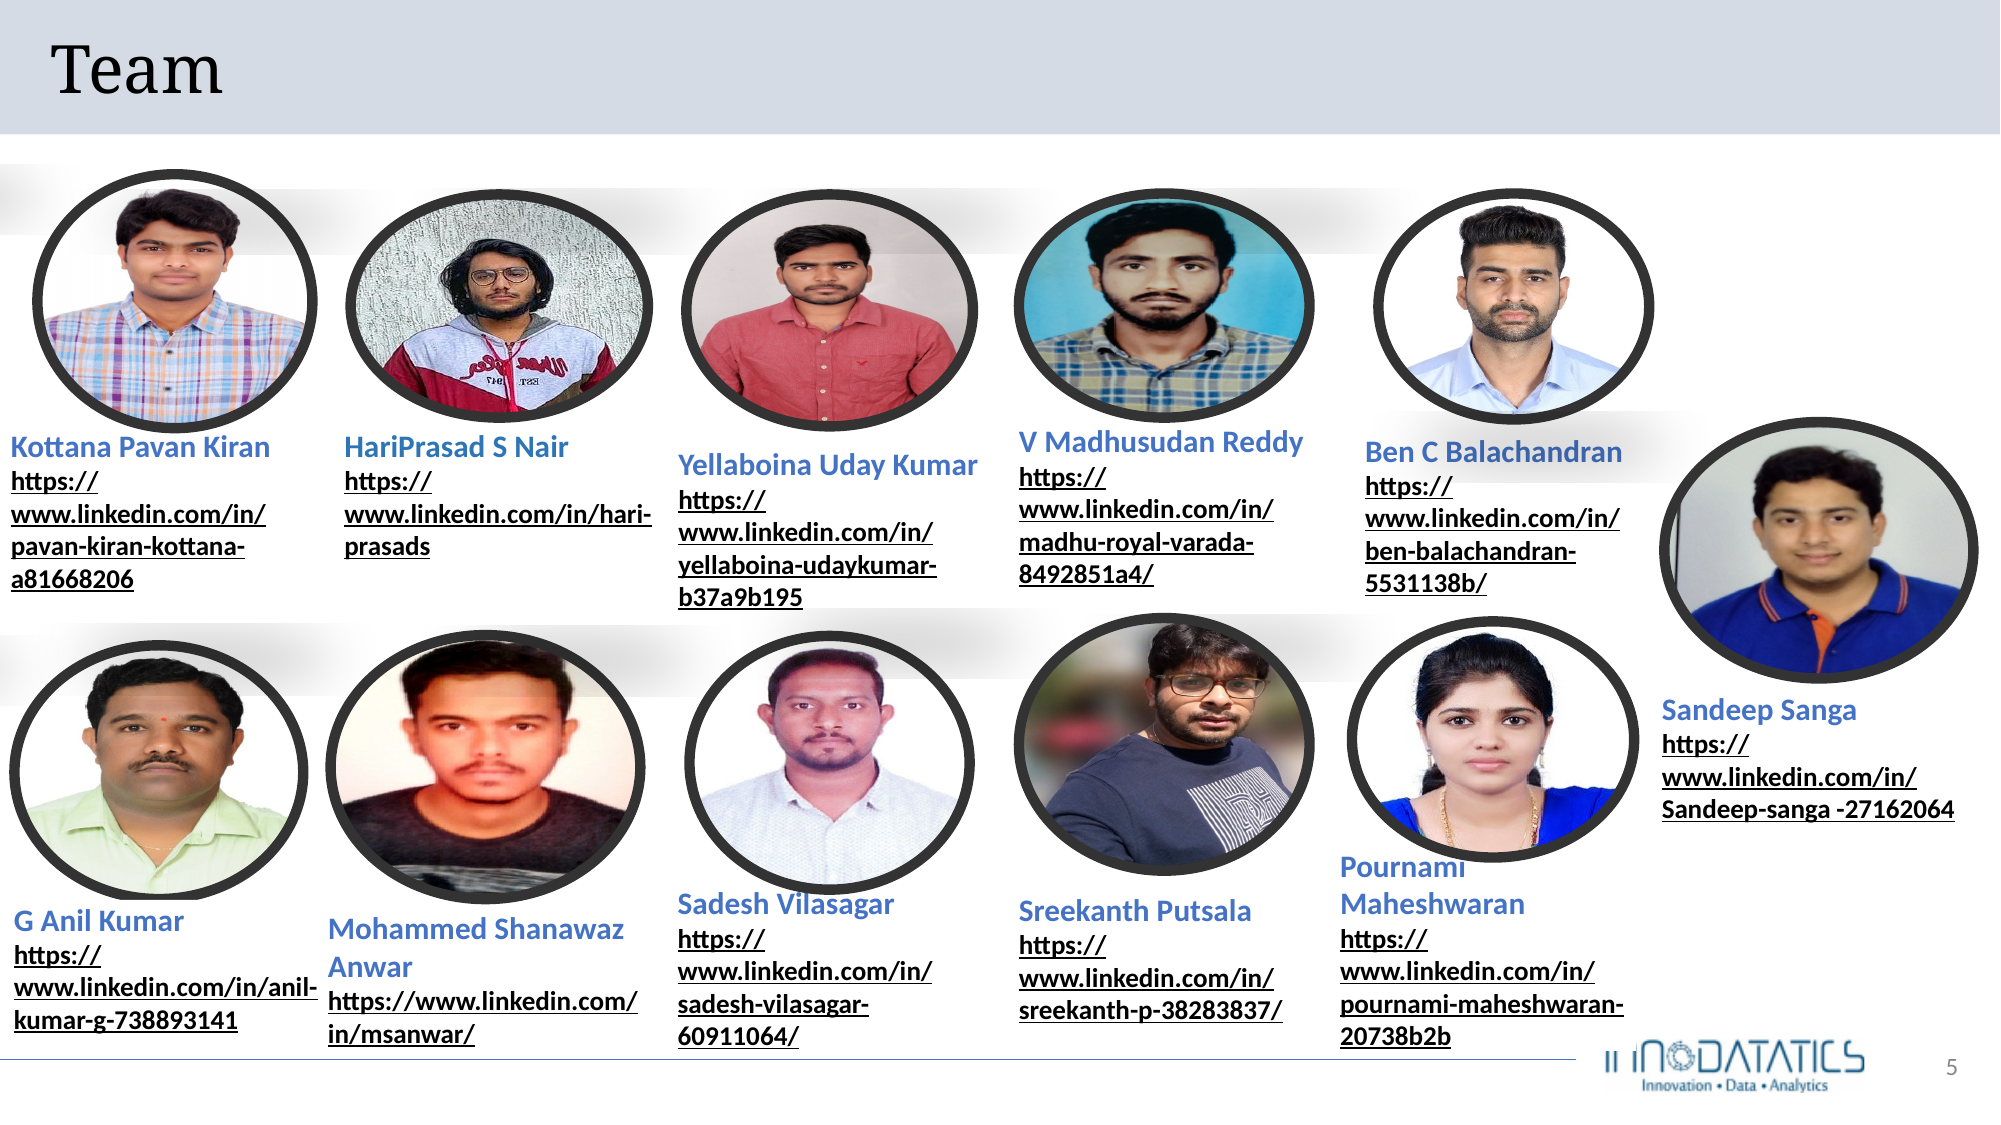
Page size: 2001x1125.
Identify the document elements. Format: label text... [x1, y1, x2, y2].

picture [350, 194, 649, 418]
text_box HariPrasad S Nair https://www.linkedin.com/in/hari-prasads [344, 426, 655, 561]
picture [686, 194, 974, 427]
picture [1603, 1038, 1865, 1093]
slide_number ‹#› [1909, 1041, 1974, 1090]
picture [1018, 617, 1310, 871]
text_box Sreekanth Putsala https://www.linkedin.com/in/sreekanth-p-38283837/ [1018, 890, 1291, 1026]
picture [14, 645, 304, 900]
text_box Mohammed Shanawaz Anwar https://www.linkedin.com/in/msanwar/ [327, 908, 652, 1049]
picture [1018, 193, 1310, 418]
picture [37, 173, 313, 429]
picture [1351, 621, 1635, 858]
text_box Pournami Maheshwaran https://www.linkedin.com/in/pournami-maheshwaran-20738b2b [1340, 846, 1636, 1051]
text_box Yellaboina Uday Kumar https://www.linkedin.com/in/yellaboina-udaykumar-b37a9b195 [663, 437, 1003, 634]
text_box Kottana Pavan Kiran https://www.linkedin.com/in/pavan-kiran-kottana-a81668206 [10, 426, 321, 594]
text_box V Madhusudan Reddy https://www.linkedin.com/in/madhu-royal-varada-8492851a4/ [1019, 421, 1326, 589]
picture [1378, 193, 1650, 420]
text_box Sandeep Sanga https://www.linkedin.com/in/Sandeep-sanga -27162064 [1661, 689, 1976, 825]
text_box G Anil Kumar https://www.linkedin.com/in/anil-kumar-g-738893141 [13, 899, 328, 1035]
text_box Ben C Balachandran https://www.linkedin.com/in/ben-balachandran-5531138b/ [1365, 430, 1636, 599]
picture [689, 635, 970, 890]
picture [1664, 421, 1974, 679]
title Team [35, 0, 1761, 174]
picture [330, 634, 641, 900]
text_box Sadesh Vilasagar https://www.linkedin.com/in/sadesh-vilasagar-60911064/ [677, 883, 958, 1051]
